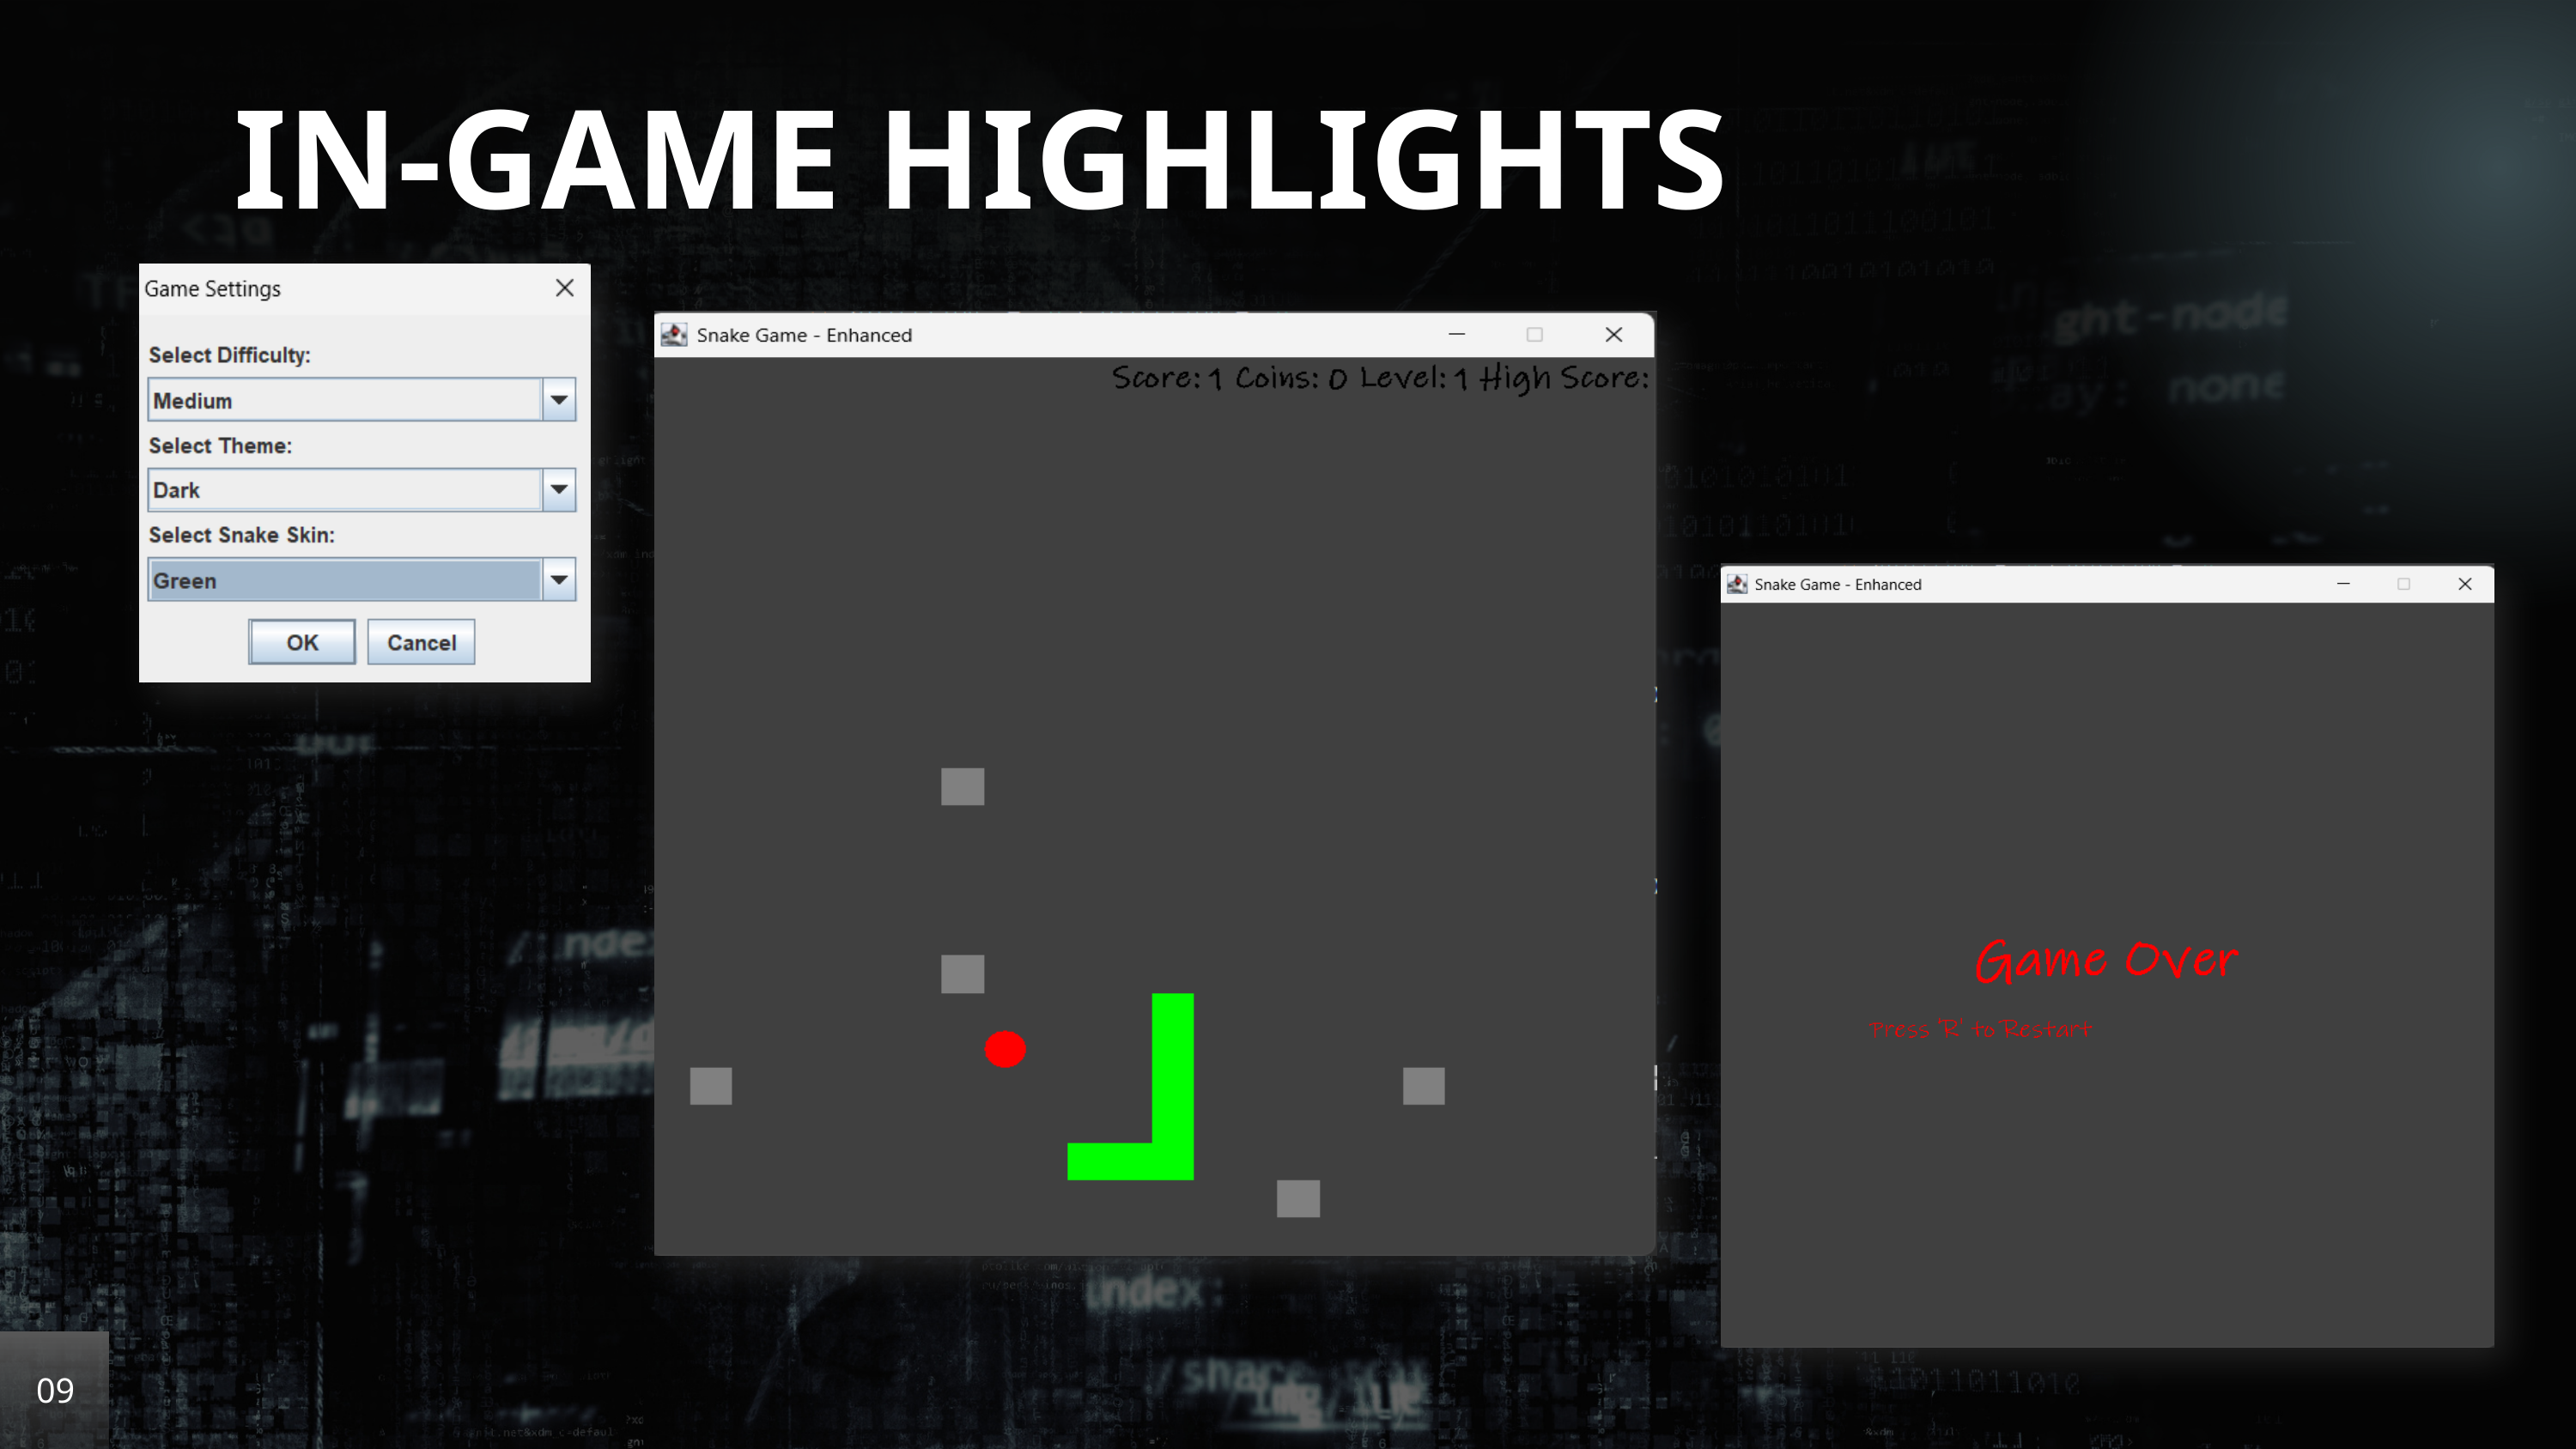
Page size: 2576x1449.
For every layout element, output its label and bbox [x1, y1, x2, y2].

picture [654, 311, 1658, 1256]
text_box [0, 1331, 109, 1449]
picture [1721, 563, 2494, 1348]
text_box [0, 0, 2576, 1063]
text_box [0, 1072, 2576, 1449]
picture [139, 264, 592, 683]
